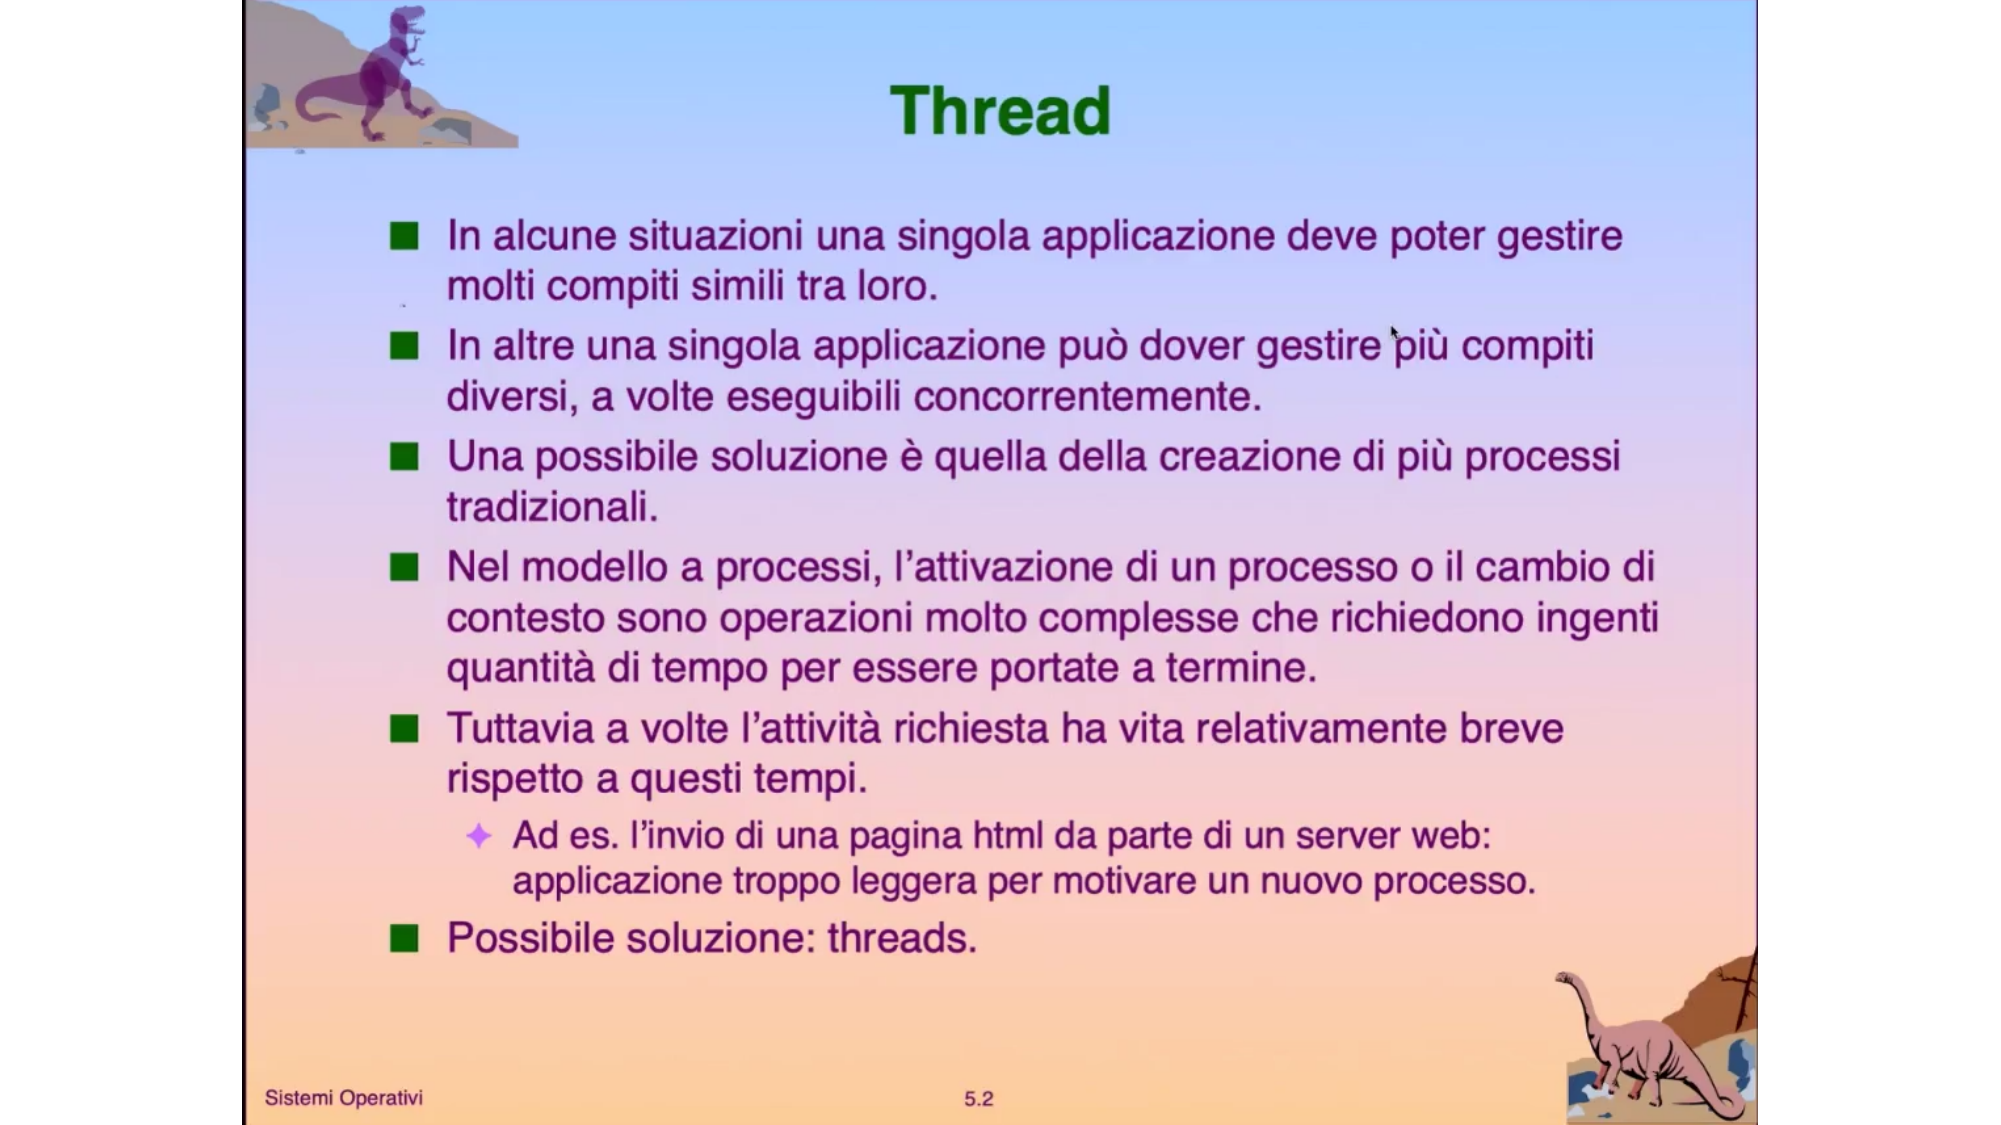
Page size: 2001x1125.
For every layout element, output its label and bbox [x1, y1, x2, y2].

picture [242, 0, 1758, 1125]
